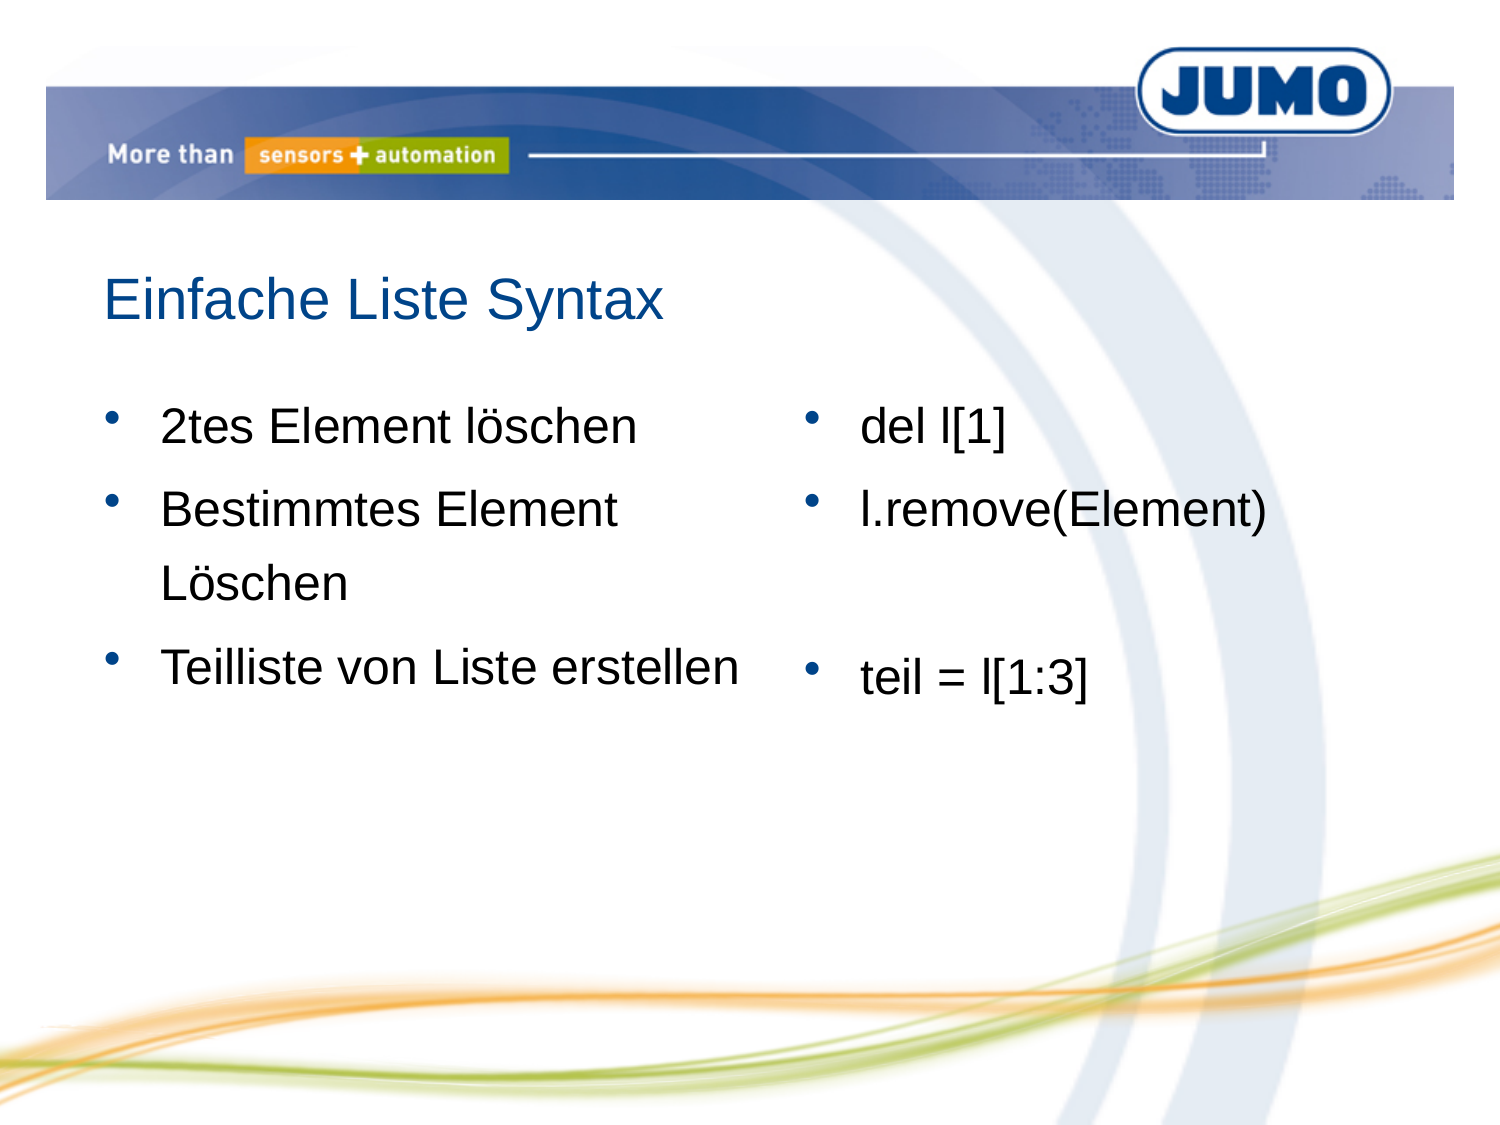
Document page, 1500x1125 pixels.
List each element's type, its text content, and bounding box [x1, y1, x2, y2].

picture [46, 46, 1454, 253]
title Einfache Liste Syntax [88, 253, 1439, 344]
list 2tes Element löschen Bestimmtes Element Löschen Teilliste von Liste erstellen [89, 371, 763, 1004]
list del l[1] l.remove(Element) teil = l[1:3] [788, 371, 1430, 1004]
picture [0, 344, 1500, 1125]
